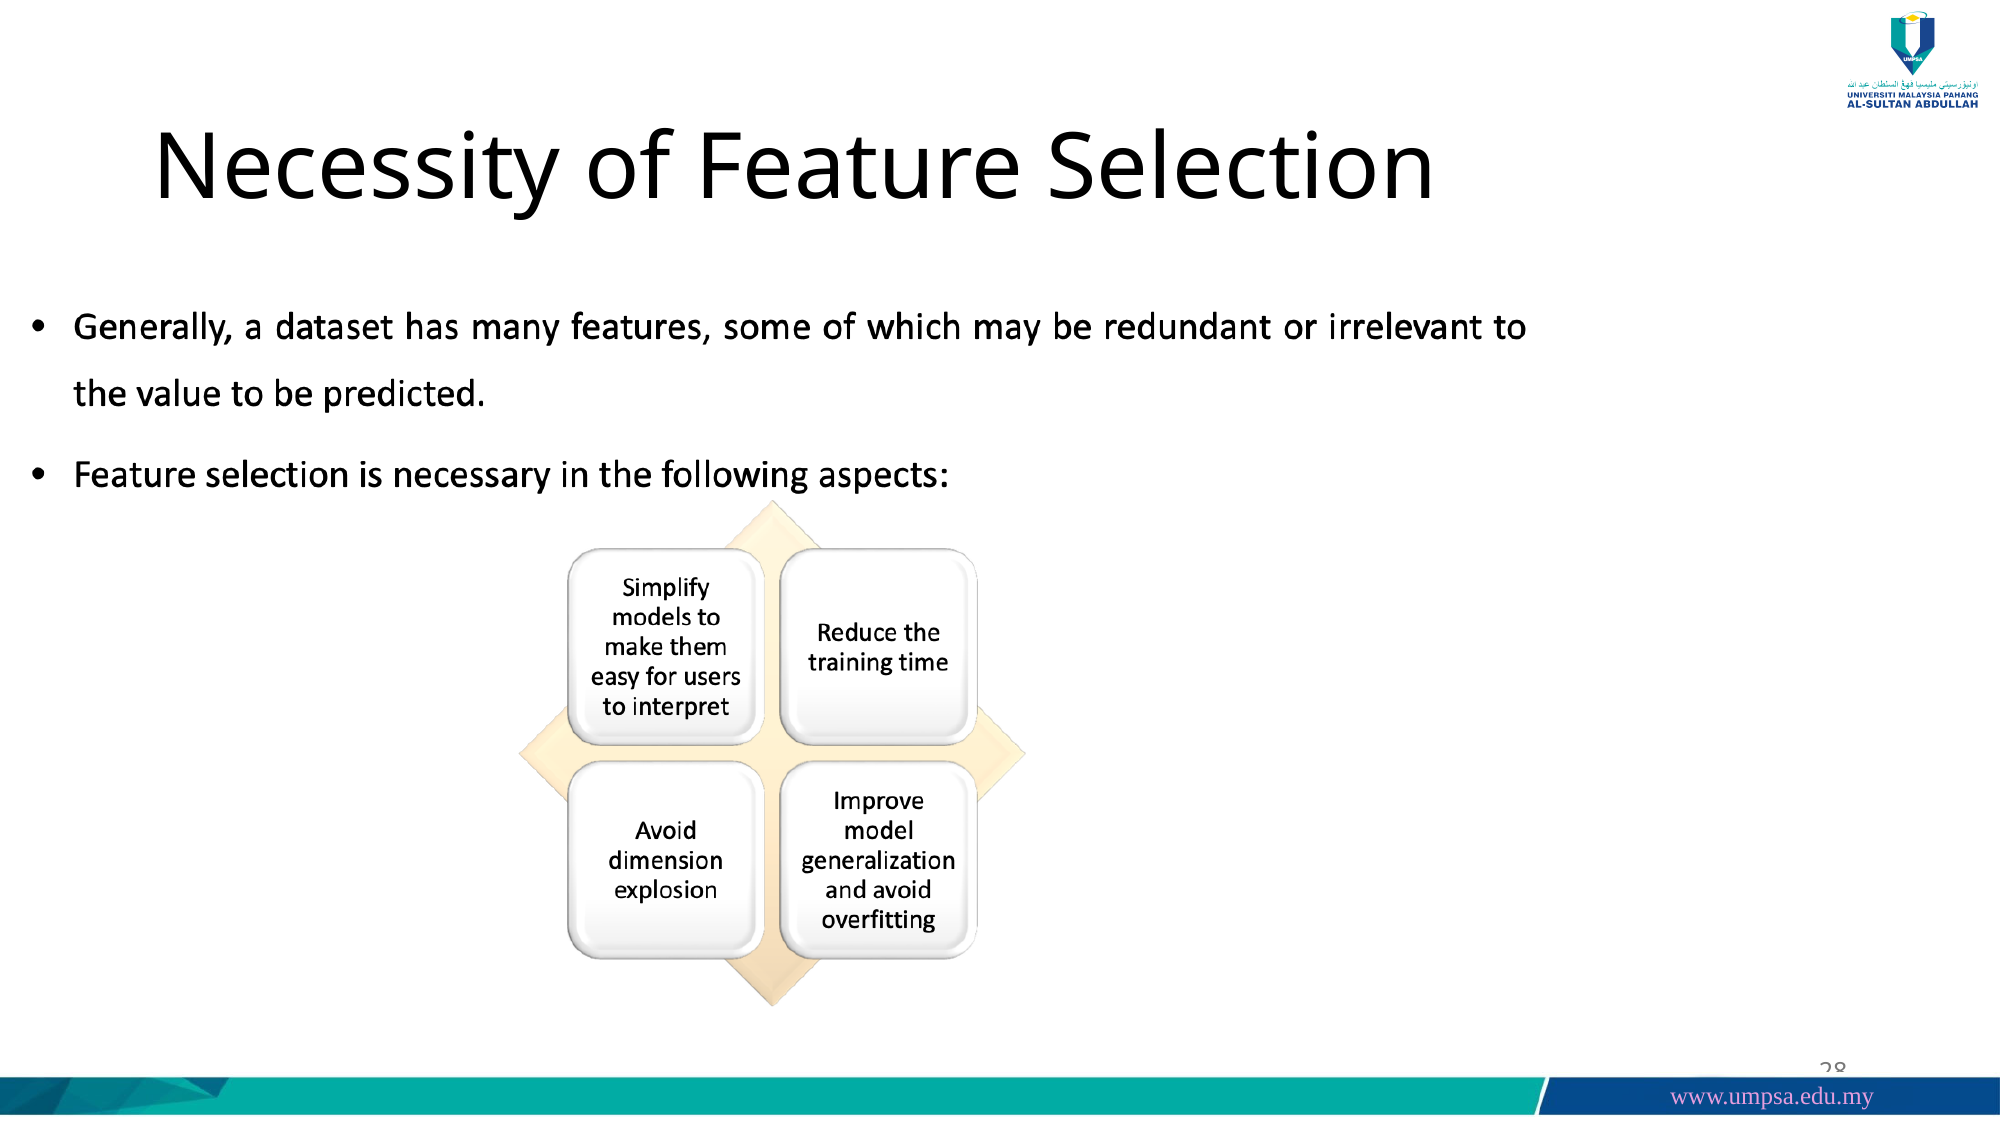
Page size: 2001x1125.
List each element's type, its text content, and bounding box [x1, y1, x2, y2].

title Necessity of Feature Selection [137, 59, 1863, 278]
slide_number 28 [1412, 1042, 1863, 1103]
picture [1847, 10, 1978, 108]
picture [0, 1072, 2000, 1117]
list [0, 298, 1574, 1014]
